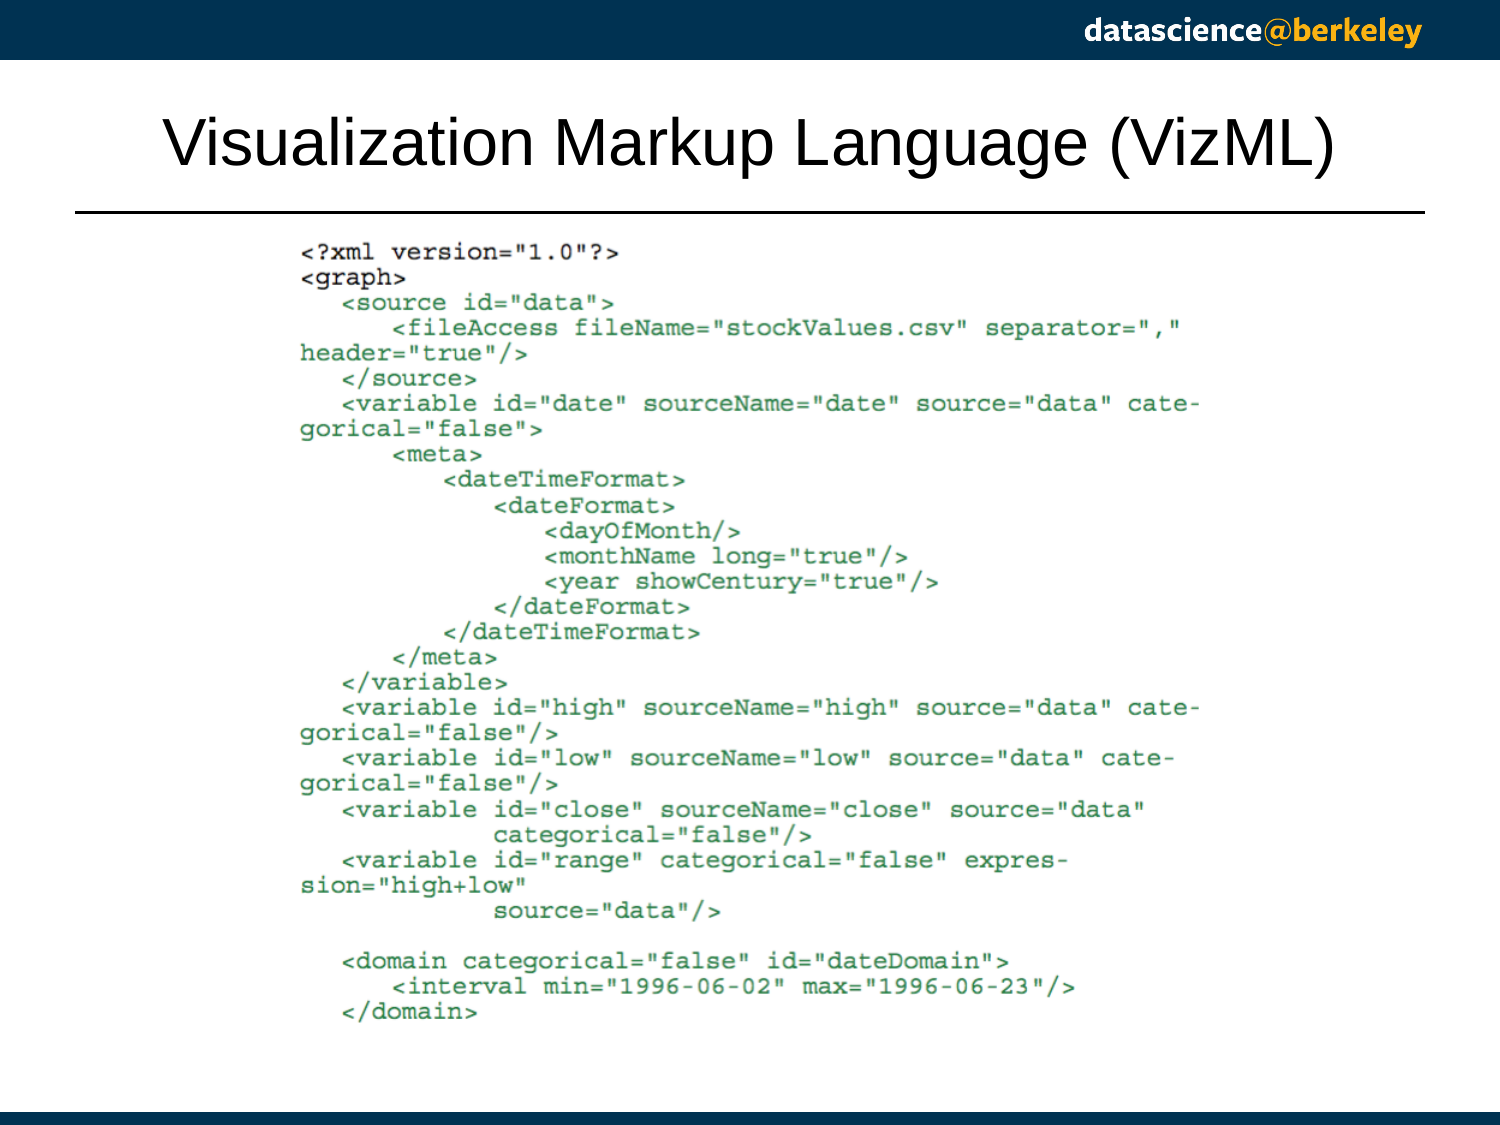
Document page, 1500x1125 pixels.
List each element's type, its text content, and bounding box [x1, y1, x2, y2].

title Visualization Markup Language (VizML) [75, 45, 1425, 233]
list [288, 232, 1201, 1026]
picture [1079, 10, 1431, 52]
